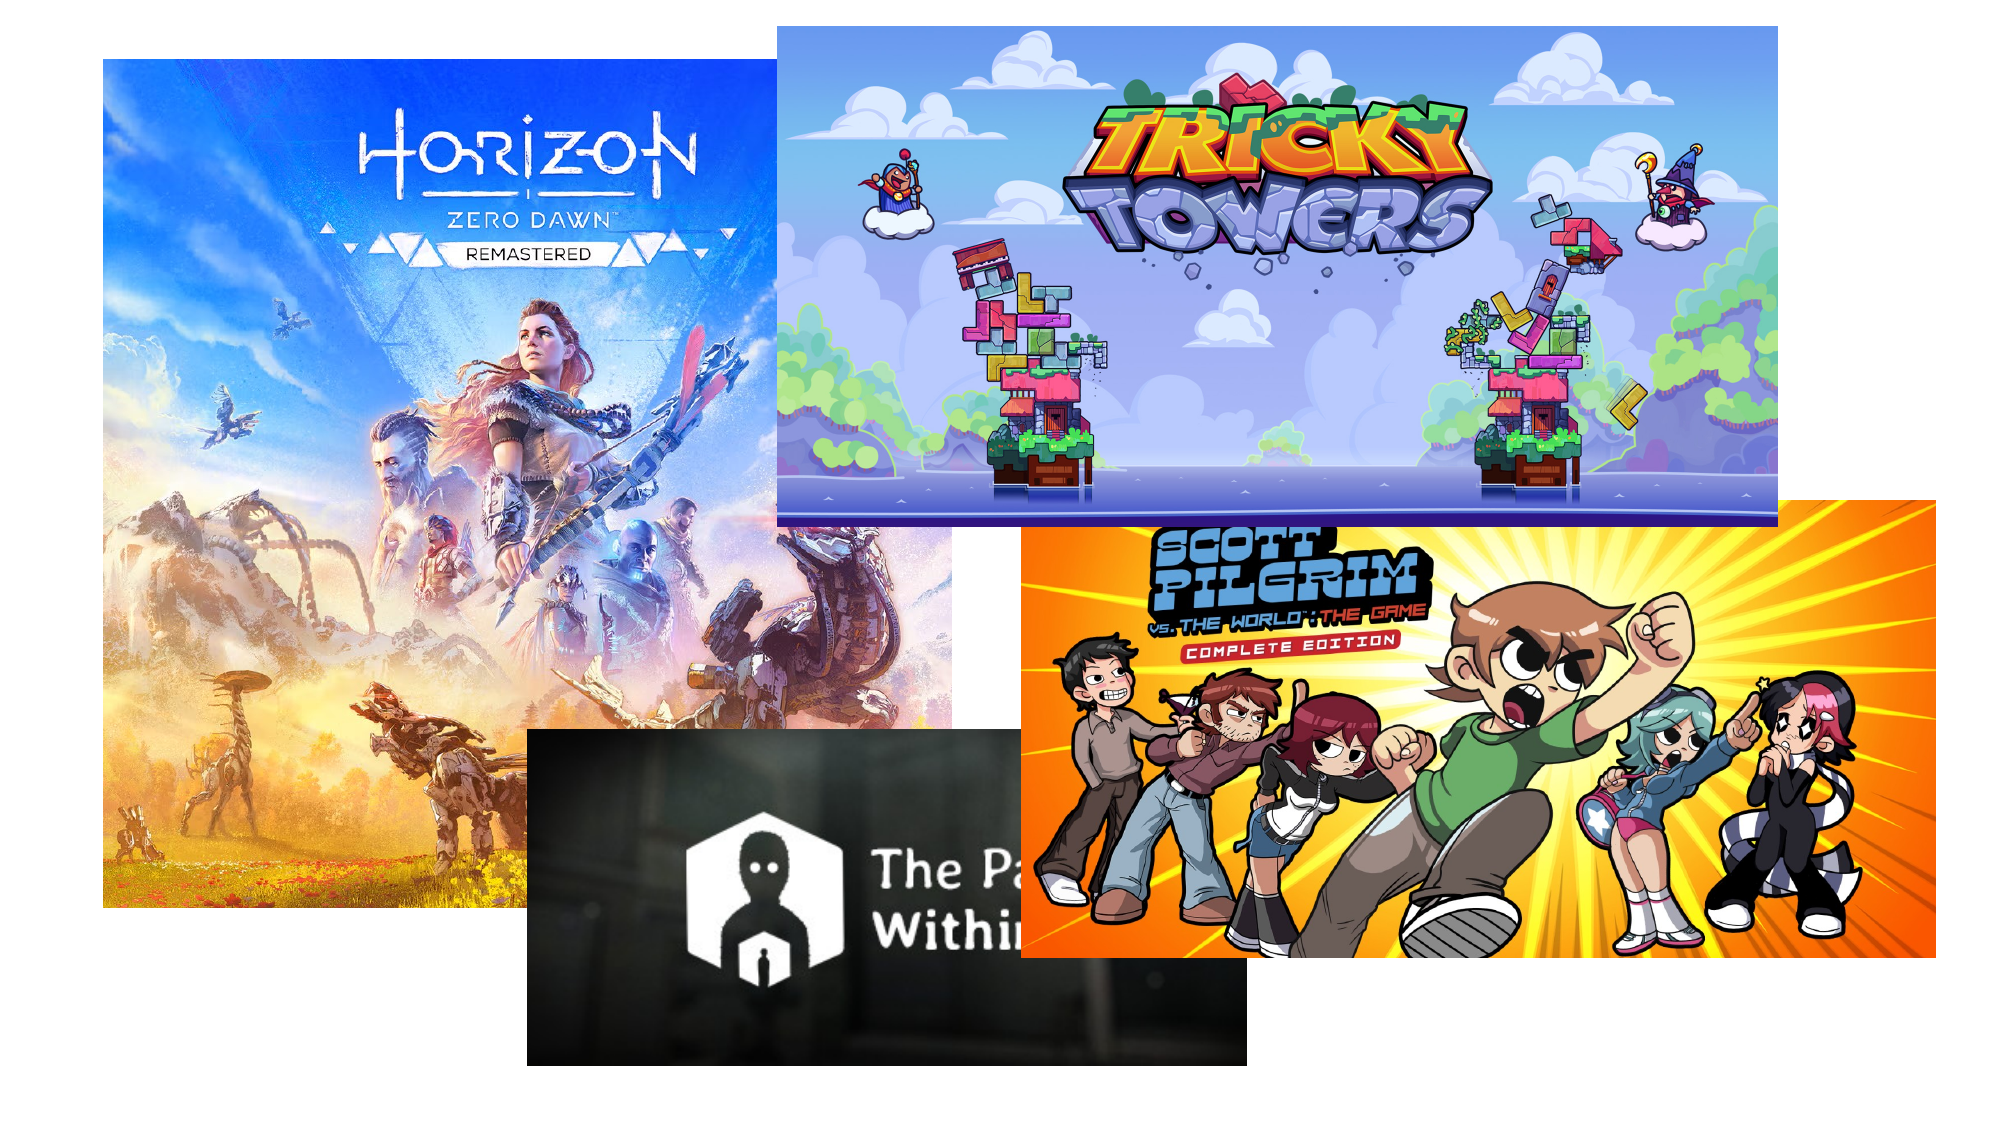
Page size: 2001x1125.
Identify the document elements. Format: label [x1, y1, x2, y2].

picture [102, 26, 1936, 1066]
